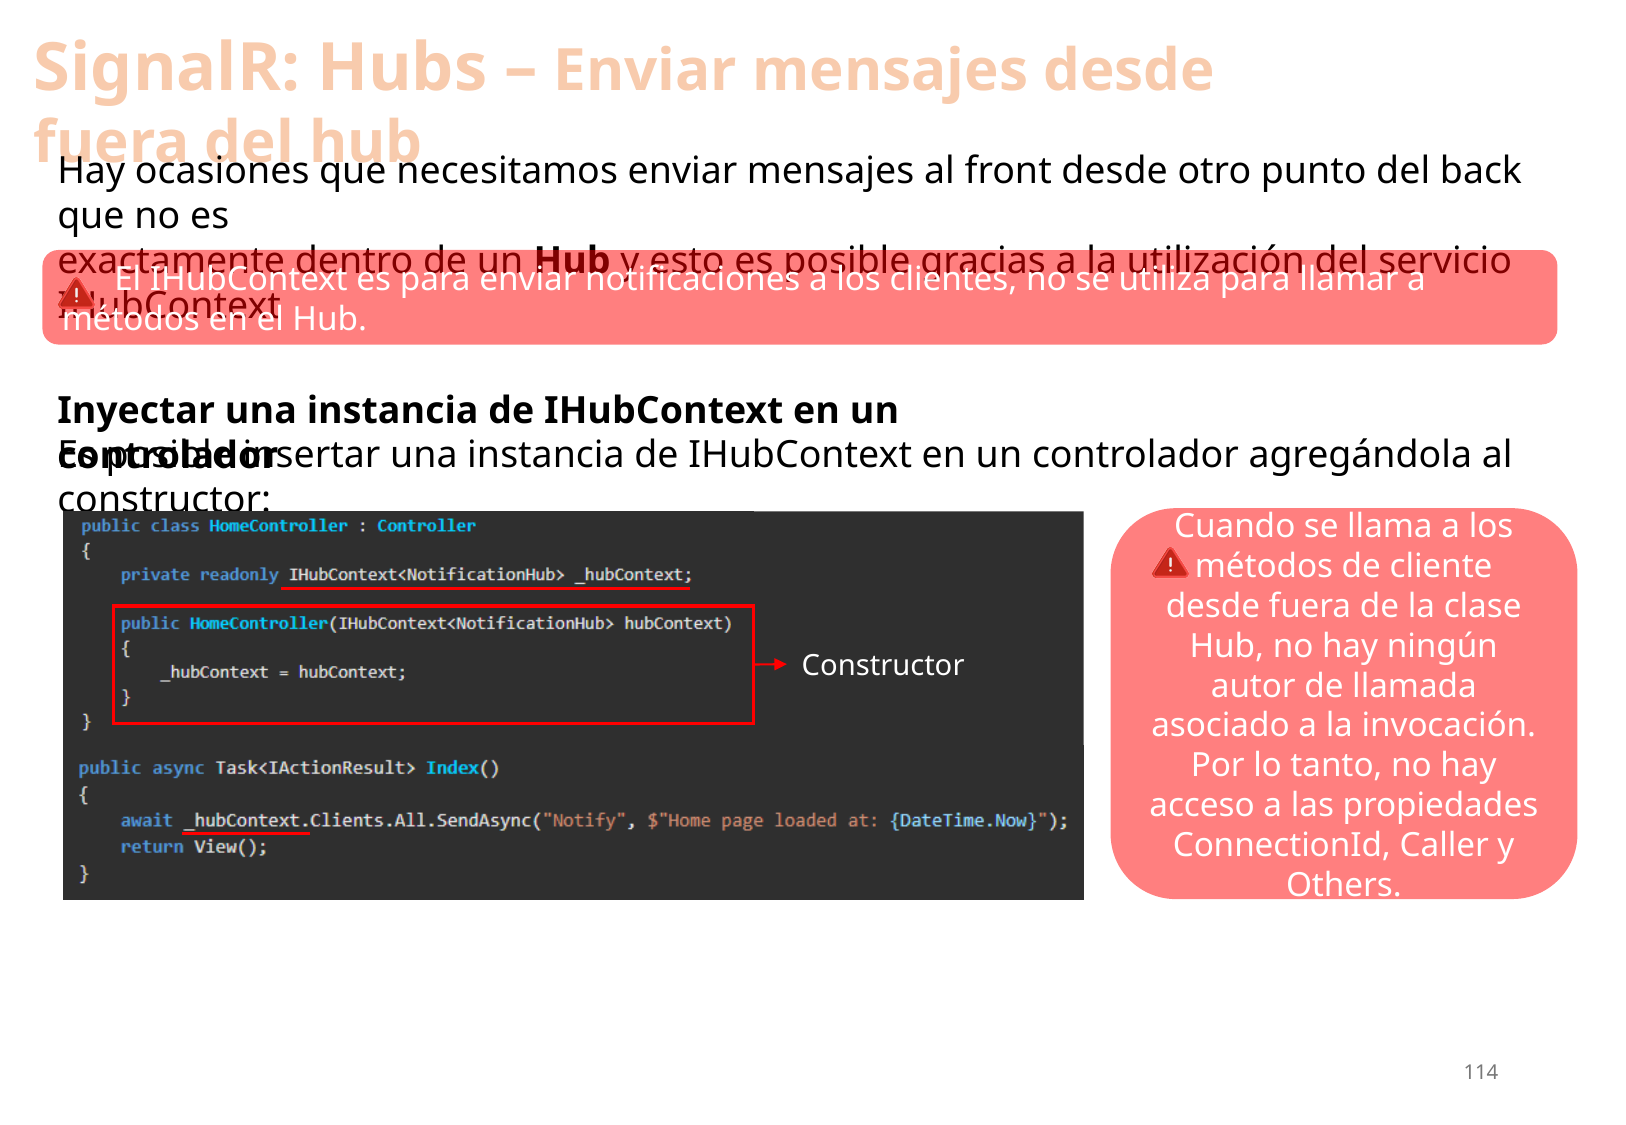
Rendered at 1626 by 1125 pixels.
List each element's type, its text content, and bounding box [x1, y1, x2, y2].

text_box Constructor [786, 639, 1032, 689]
text_box Hay ocasiones que necesitamos enviar mensajes al front desde otro punto del back que no es exactamente dentro de un Hub y esto es posible gracias a la utilización del servicio IHubContext [42, 138, 1567, 334]
slide_number 114 [1147, 1042, 1514, 1103]
text_box El IHubContext es para enviar notificaciones a los clientes, no se utiliza para llamar a métodos en el Hub. [42, 249, 1558, 345]
text_box Inyectar una instancia de IHubContext en un controlador [42, 378, 1037, 422]
picture [1151, 543, 1190, 582]
text_box Cuando se llama a los métodos de cliente desde fuera de la clase Hub, no hay ningún autor de llamada asociado a la invocación. Por lo tanto, no hay acceso a las propiedades ConnectionId, Caller y Others. [1110, 508, 1578, 900]
text_box SignalR: Hubs – Enviar mensajes desde fuera del hub [19, 16, 1350, 182]
text_box [755, 510, 1085, 745]
text_box Es posible insertar una instancia de IHubContext en un controlador agregándola al constructor: [42, 422, 1567, 528]
picture [57, 273, 96, 312]
picture [62, 510, 1085, 900]
